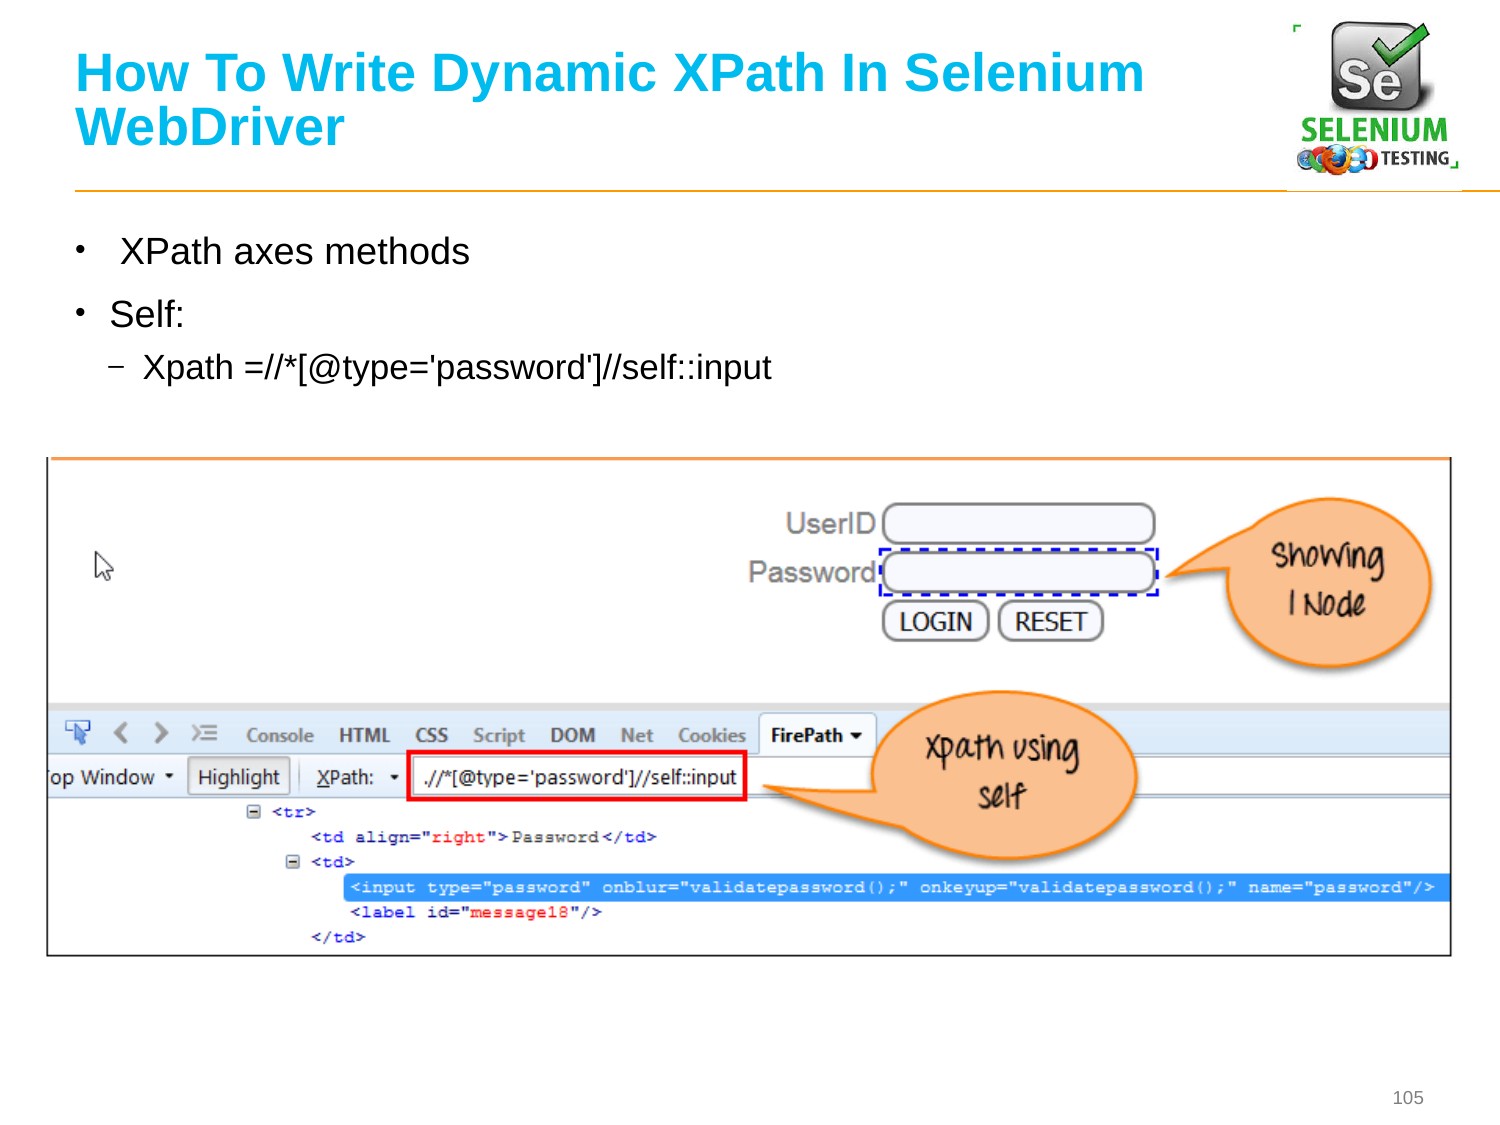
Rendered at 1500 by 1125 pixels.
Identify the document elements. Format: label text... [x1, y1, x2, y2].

picture [1287, 16, 1462, 191]
list XPath axes methods Self: Xpath =//*[@type='password']//self::input [75, 226, 1425, 388]
title How To Write Dynamic XPath In Selenium WebDriver [75, 27, 1422, 157]
picture [42, 456, 1458, 963]
